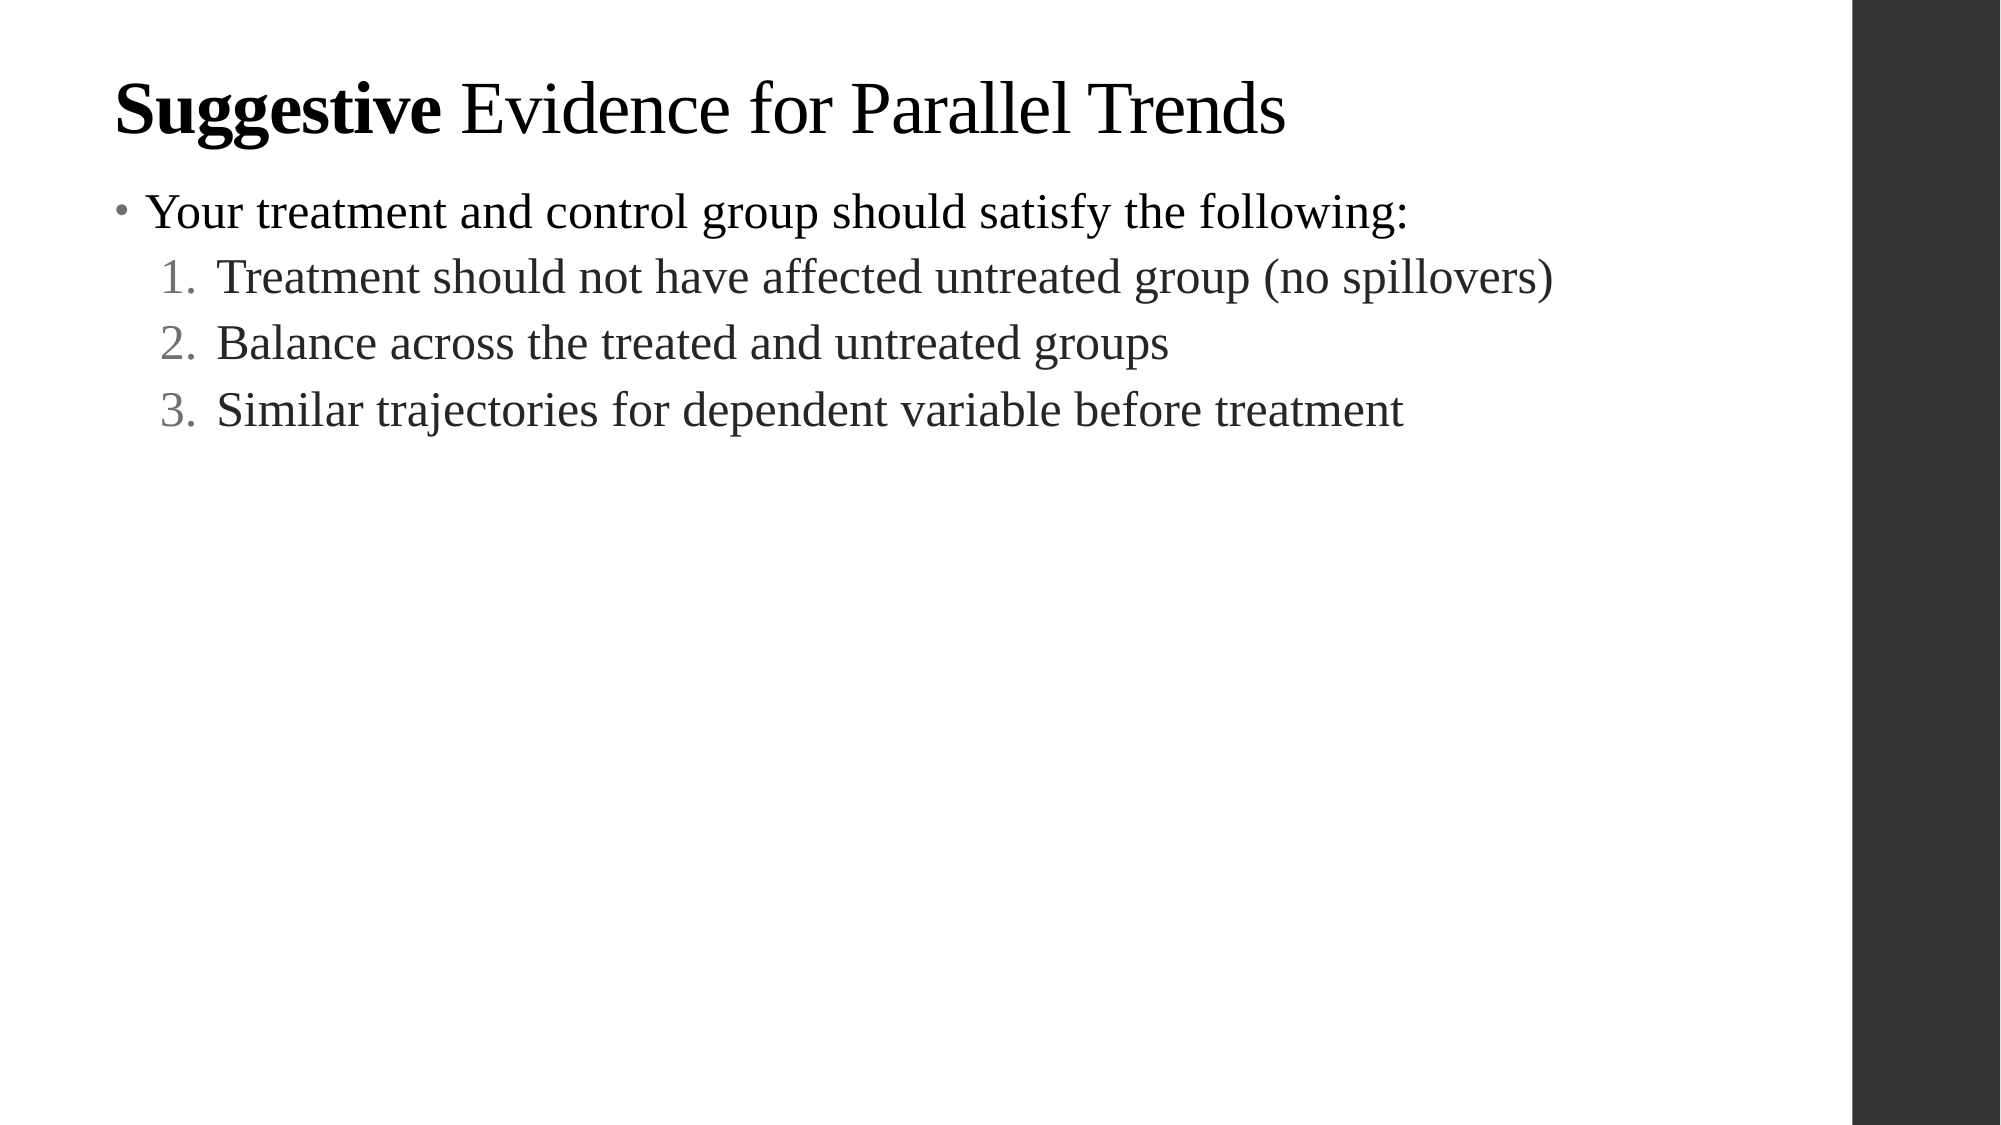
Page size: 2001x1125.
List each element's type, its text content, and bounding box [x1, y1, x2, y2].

title Suggestive Evidence for Parallel Trends [99, 55, 1813, 158]
list Your treatment and control group should satisfy the following: Treatment should not have affected untreated group (no spillovers) Balance across the treated and untreated groups Similar trajectories for dependent variable before treatment [99, 174, 1743, 1019]
